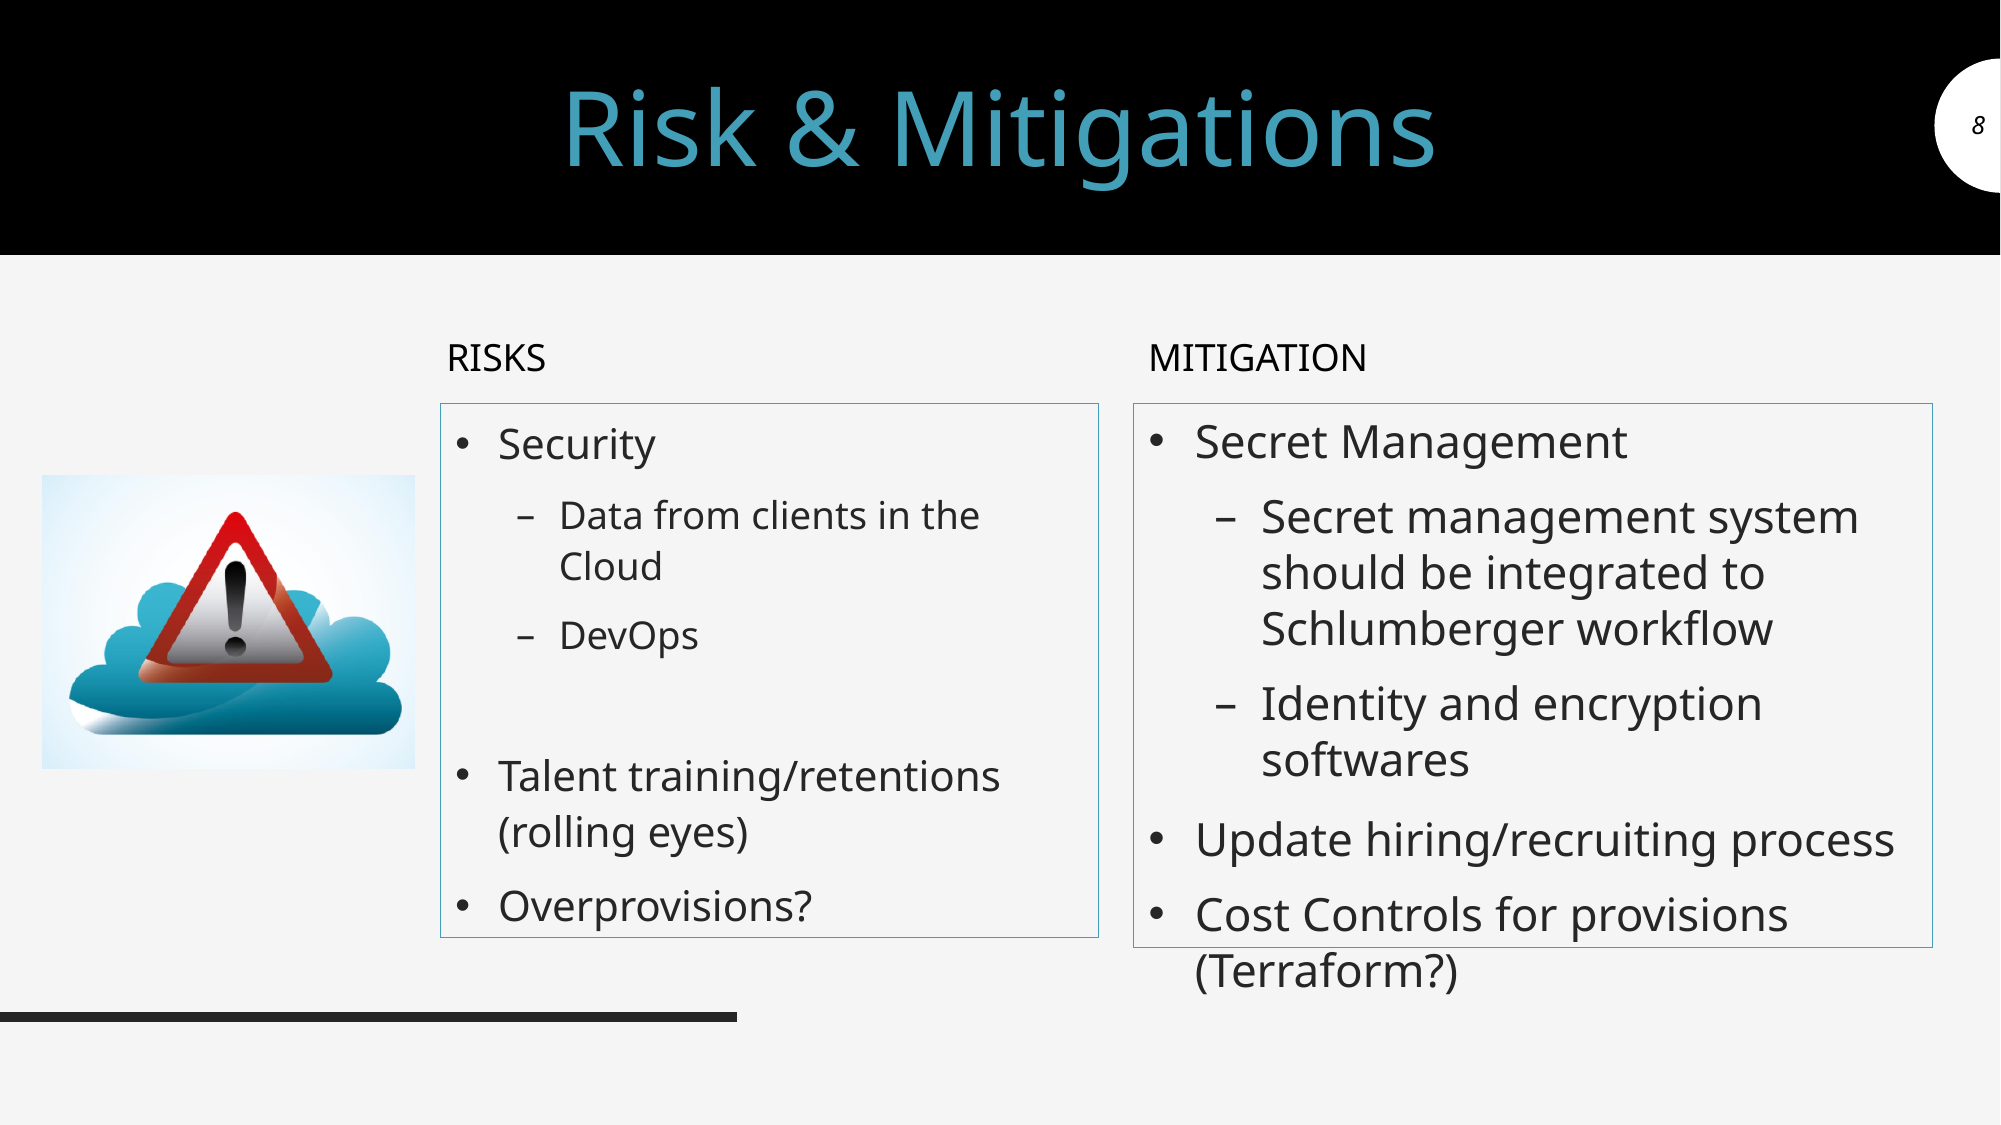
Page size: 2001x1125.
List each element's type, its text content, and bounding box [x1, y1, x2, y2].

text_box RISKS [431, 326, 1108, 387]
picture [42, 475, 415, 769]
text_box MITIGATION [1133, 326, 1810, 387]
list Security Data from clients in the Cloud DevOps Talent training/retentions (rolling eyes) Overprovisions? [440, 403, 1099, 938]
title Risk & Mitigations [125, 50, 1875, 215]
list Secret Management Secret management system should be integrated to Schlumberger workflow Identity and encryption softwares Update hiring/recruiting process Cost Controls for provisions (Terraform?) [1133, 403, 1933, 948]
slide_number 8 [1933, 96, 2000, 157]
